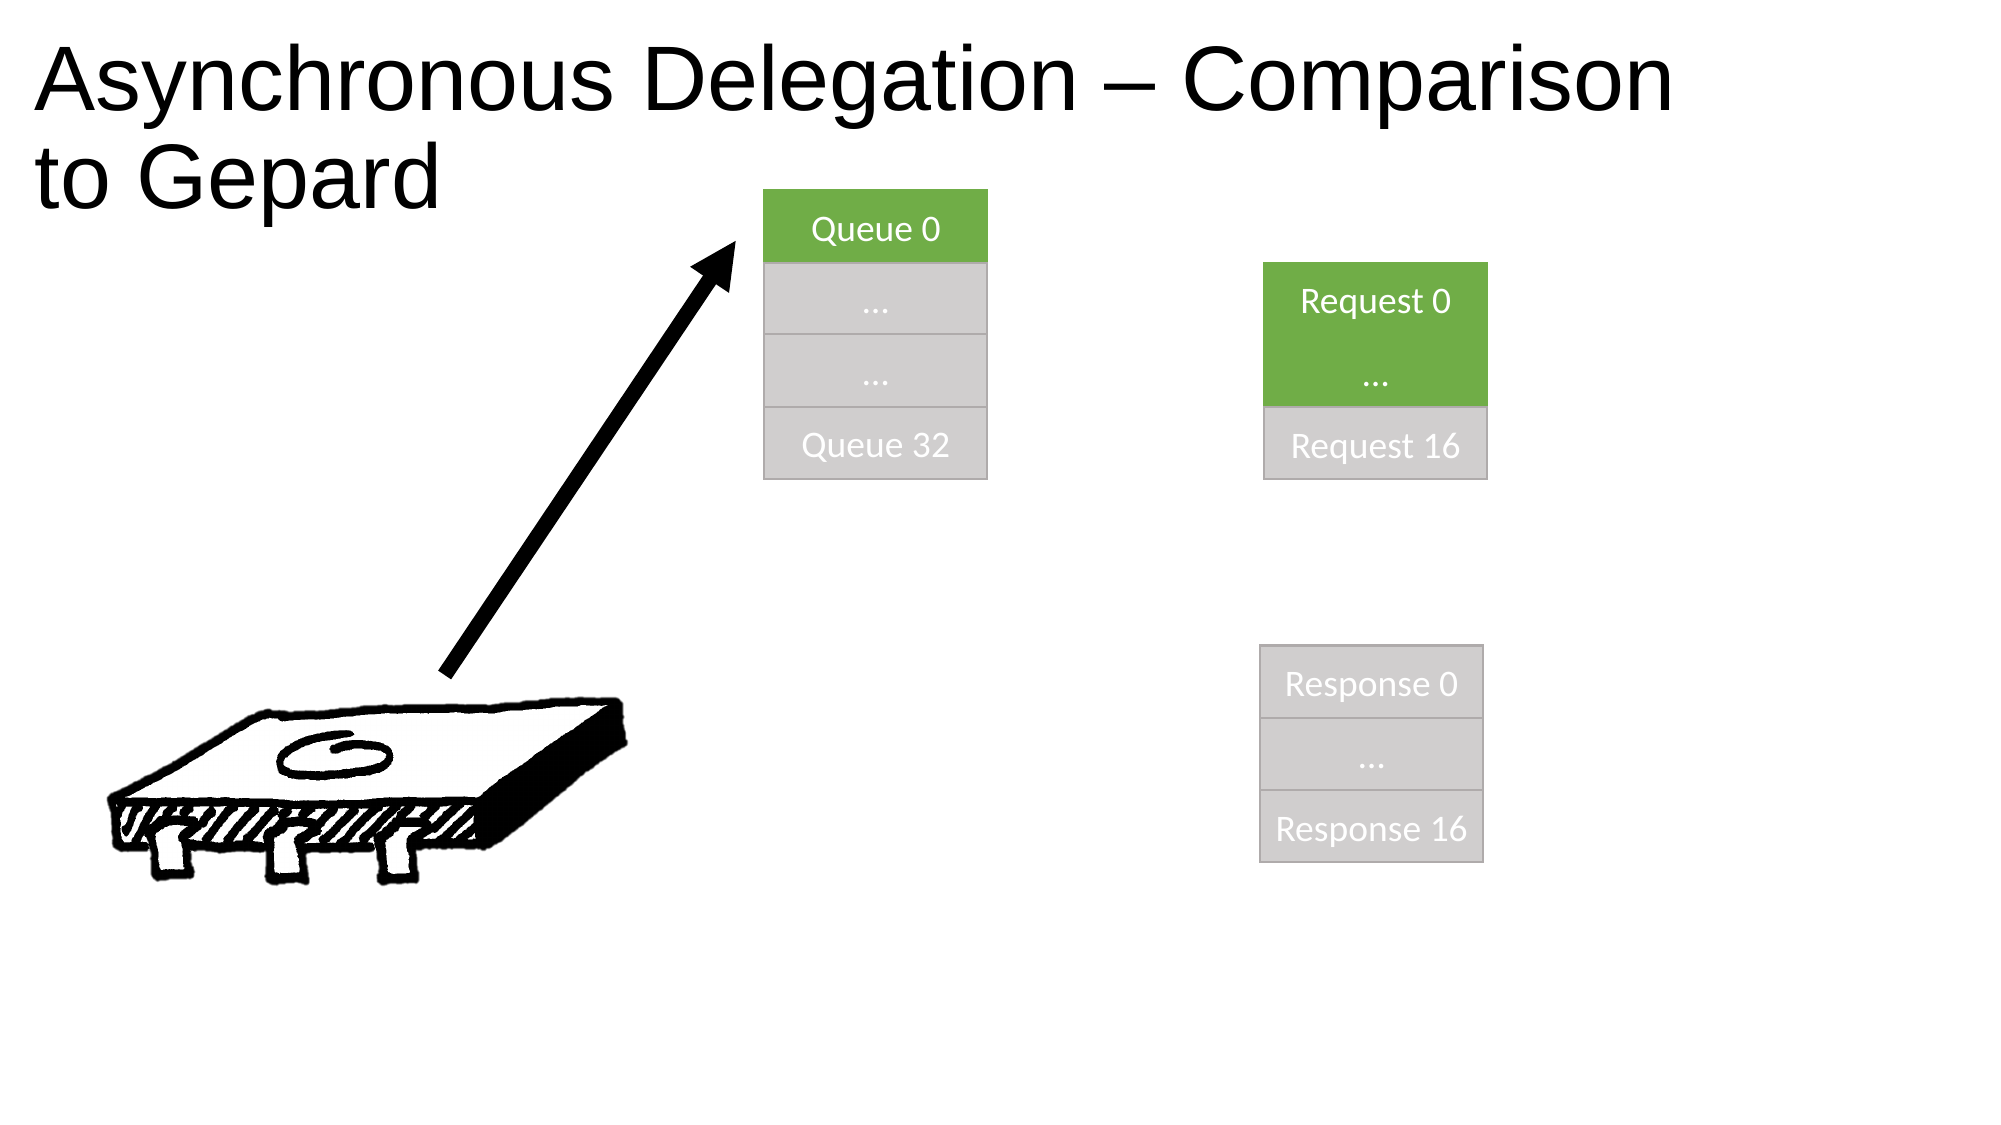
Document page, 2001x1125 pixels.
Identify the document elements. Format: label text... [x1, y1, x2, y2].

text_box Request 16 [1263, 406, 1488, 480]
text_box Response 16 [1259, 789, 1484, 863]
text_box Request 0 [1263, 262, 1488, 334]
text_box Queue 0 [763, 189, 988, 262]
text_box Queue 32 [763, 406, 988, 480]
text_box … [1259, 717, 1484, 789]
picture [0, 496, 747, 1056]
text_box … [763, 333, 988, 406]
text_box Response 0 [1259, 644, 1484, 717]
text_box … [763, 262, 988, 333]
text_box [444, 240, 736, 675]
text_box … [1263, 334, 1488, 406]
title Asynchronous Delegation – Comparison to Gepard [19, 23, 1745, 241]
